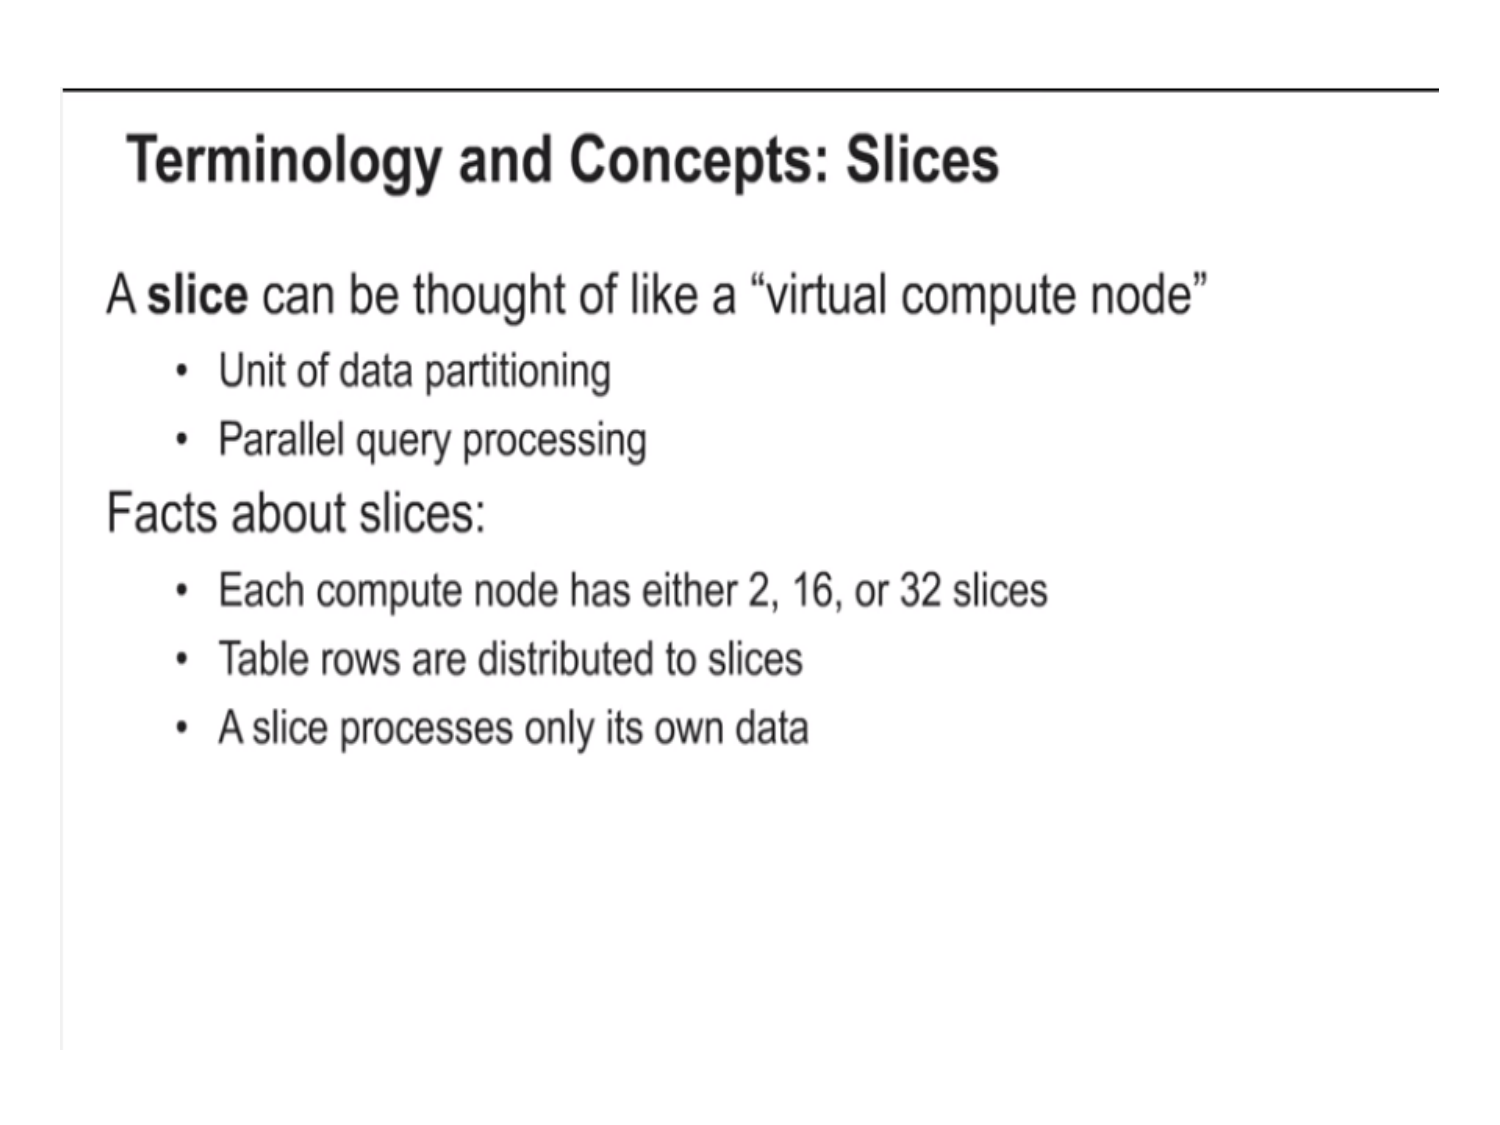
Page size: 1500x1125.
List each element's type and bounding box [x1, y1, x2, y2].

picture [60, 87, 1440, 1051]
